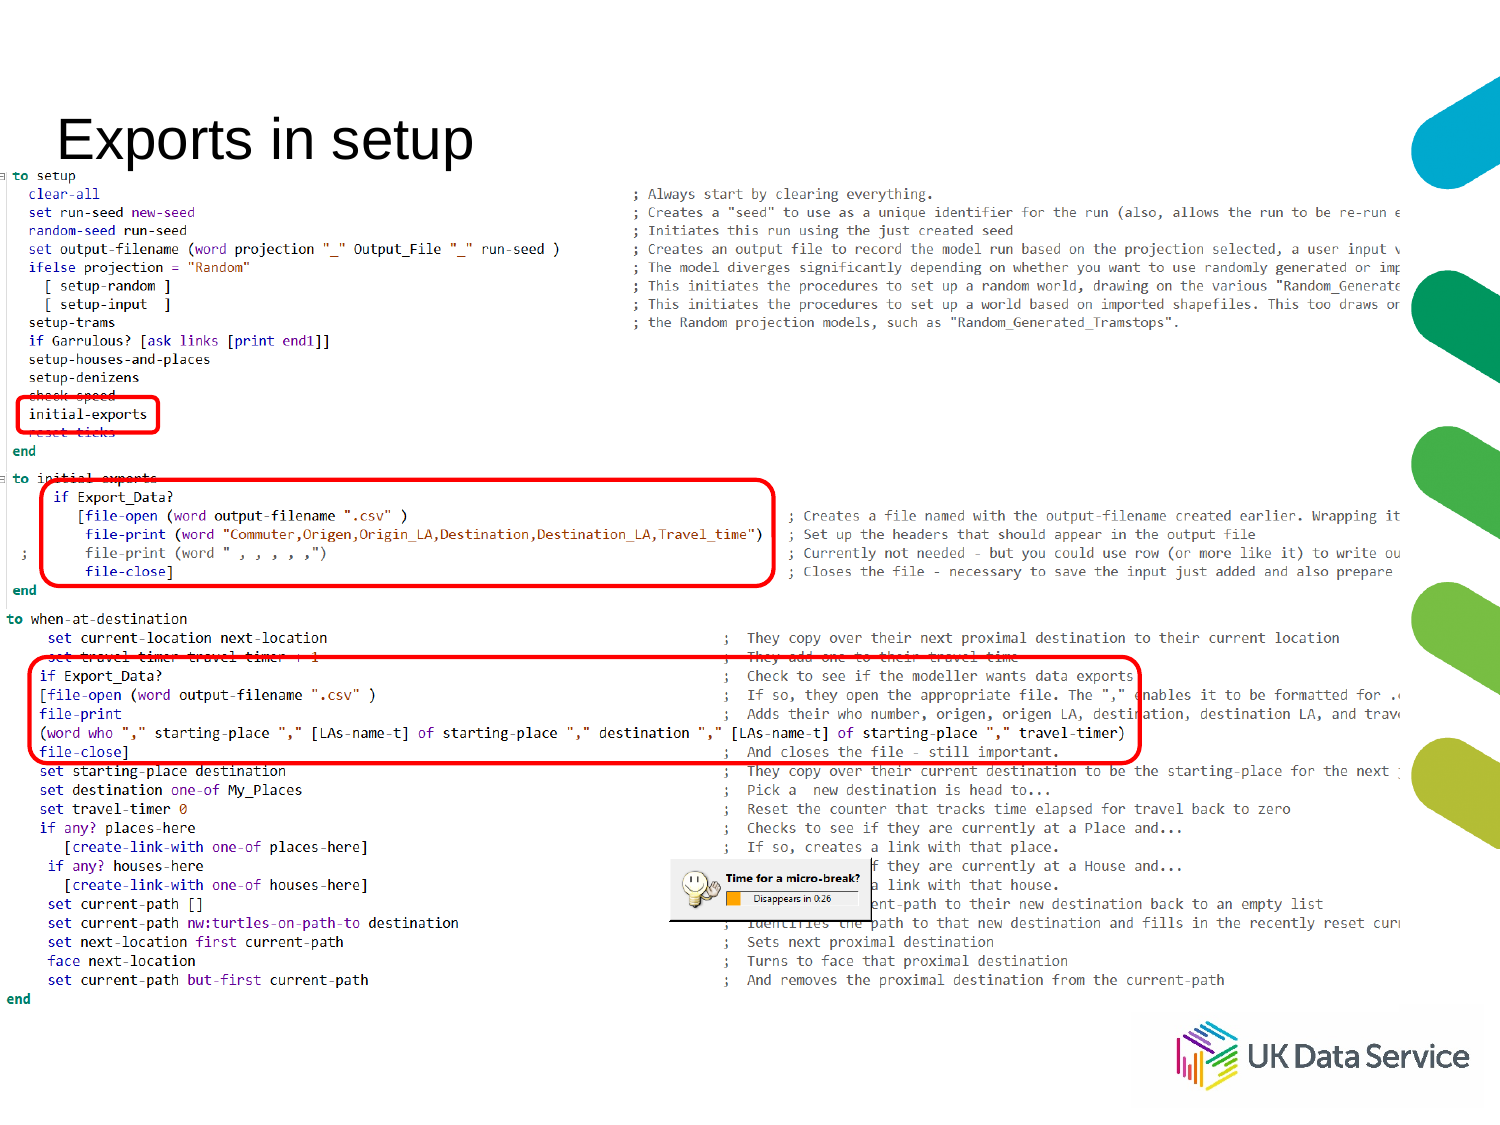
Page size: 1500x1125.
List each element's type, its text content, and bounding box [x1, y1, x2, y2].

picture [0, 172, 1484, 1108]
title Exports in setup [41, 42, 1392, 171]
picture [1411, 0, 1500, 849]
